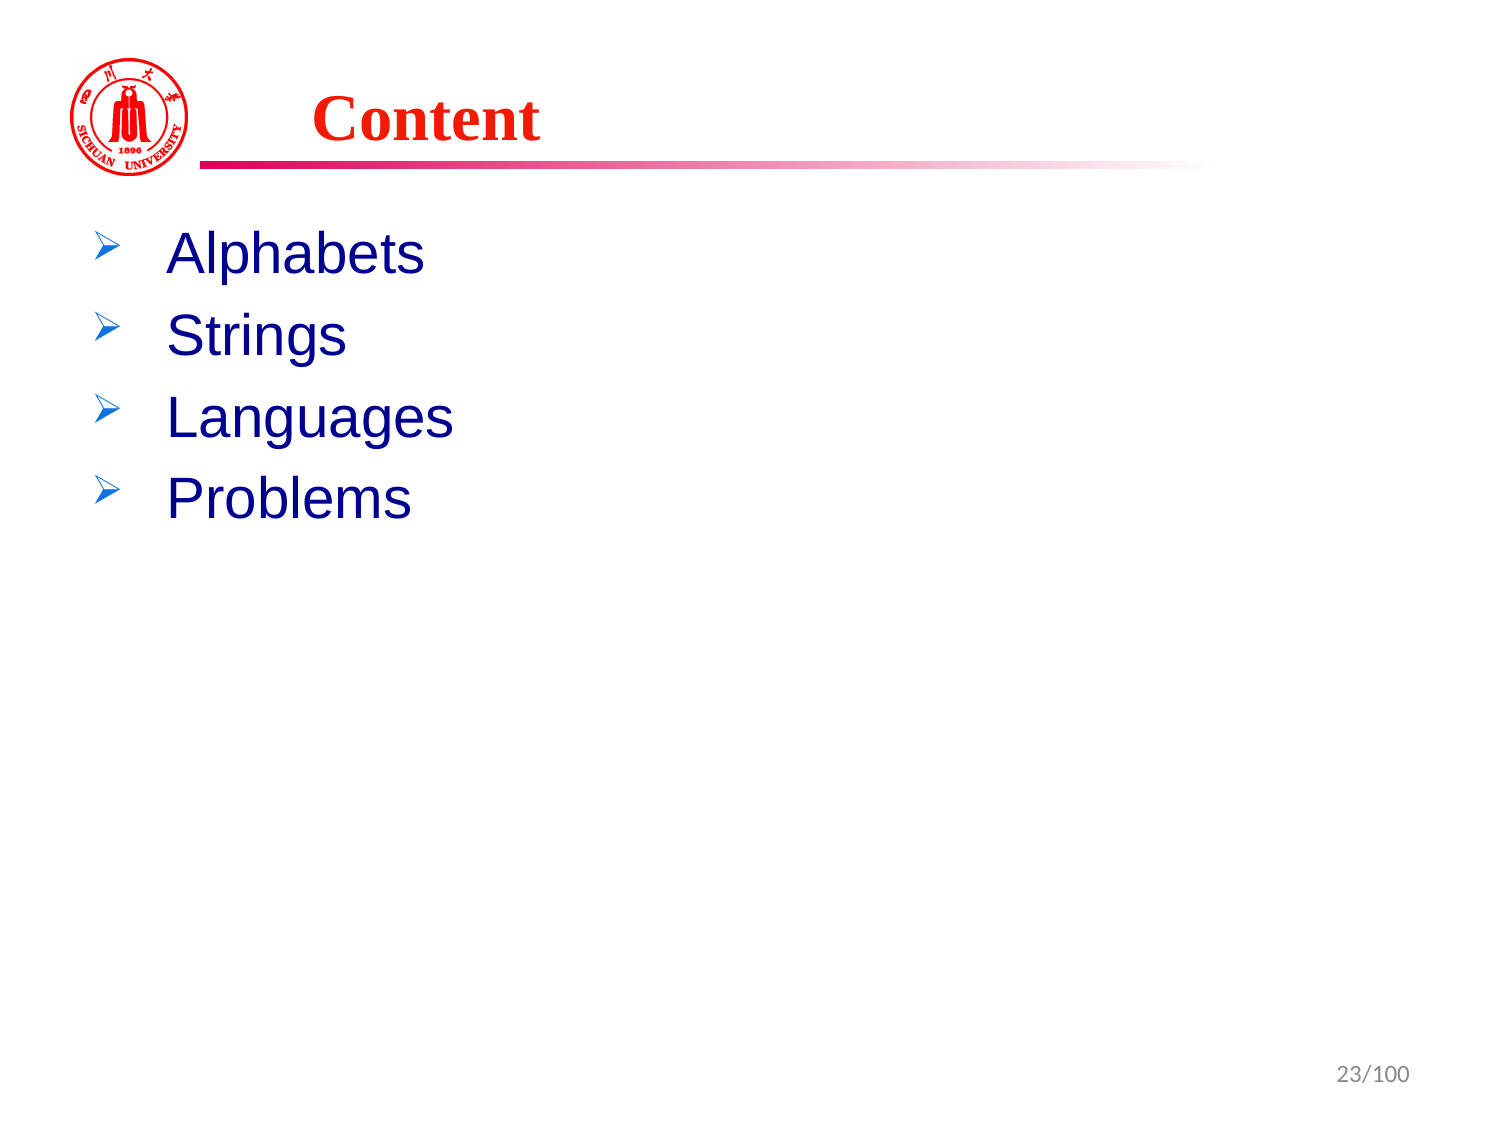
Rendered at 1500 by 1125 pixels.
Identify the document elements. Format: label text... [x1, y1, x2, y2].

picture [70, 58, 188, 176]
text_box Content [303, 70, 549, 158]
text_box Alphabets Strings Languages Problems [76, 207, 1436, 1012]
slide_number 23/100 [1074, 1042, 1425, 1103]
text_box [199, 161, 1214, 169]
